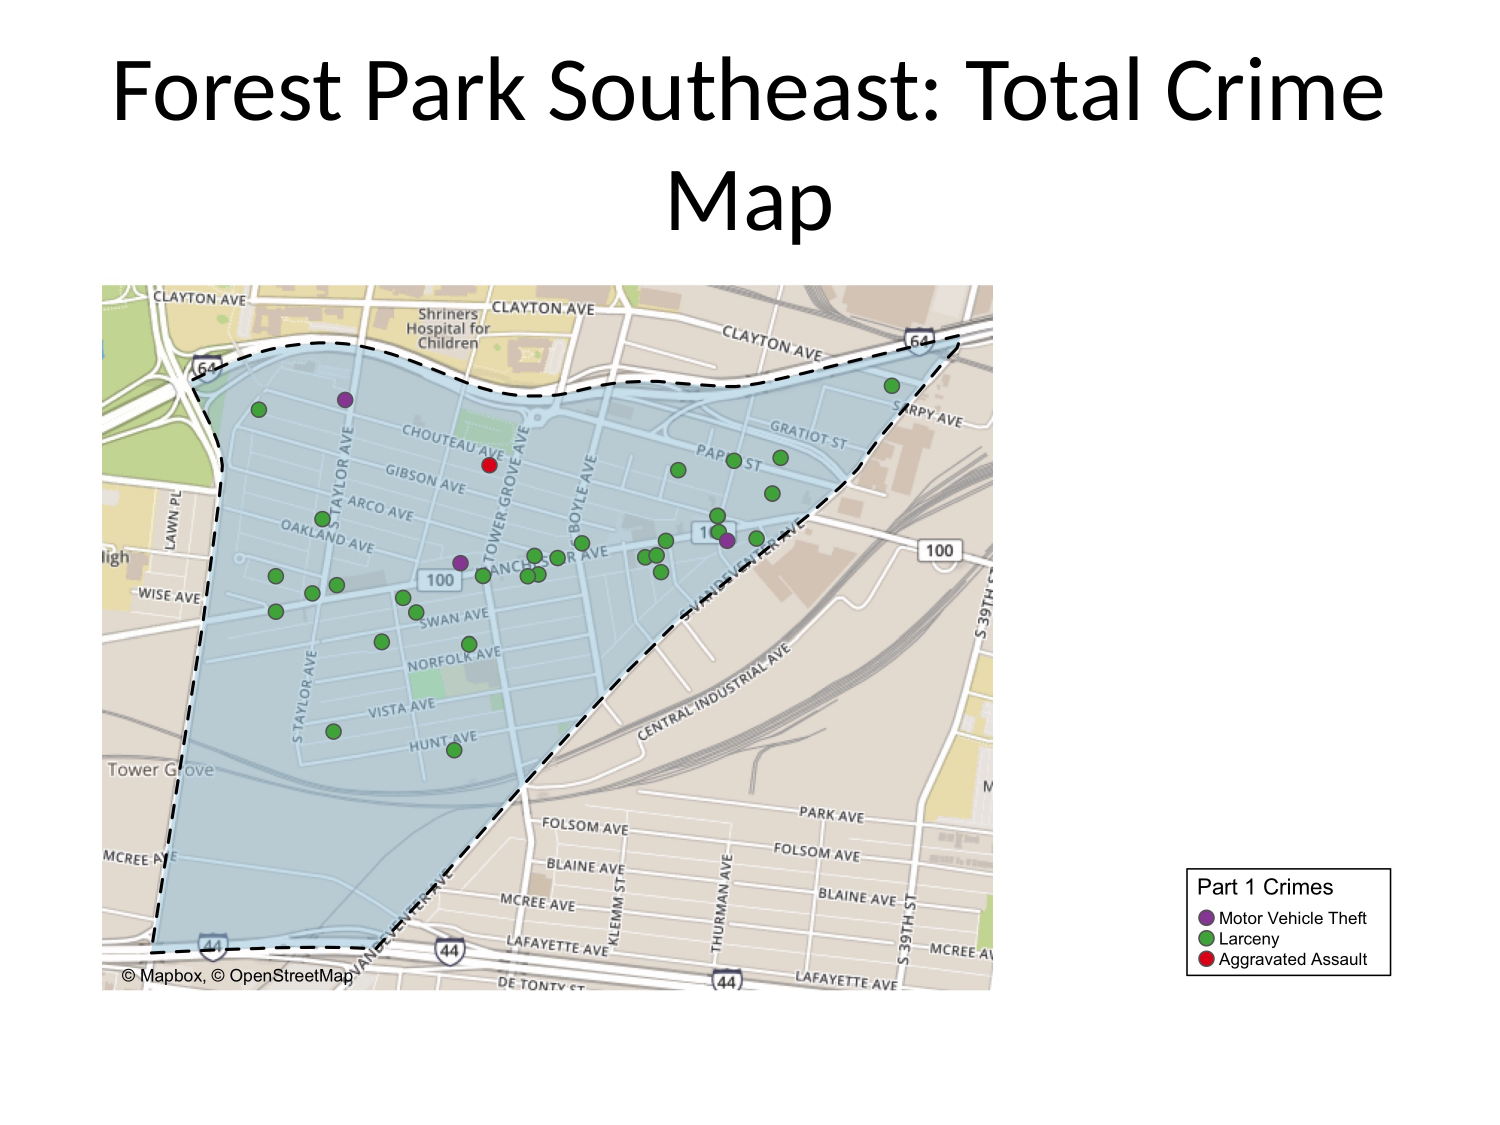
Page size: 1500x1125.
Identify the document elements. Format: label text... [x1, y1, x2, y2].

title Forest Park Southeast: Total Crime Map [75, 45, 1425, 233]
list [74, 262, 1426, 1013]
